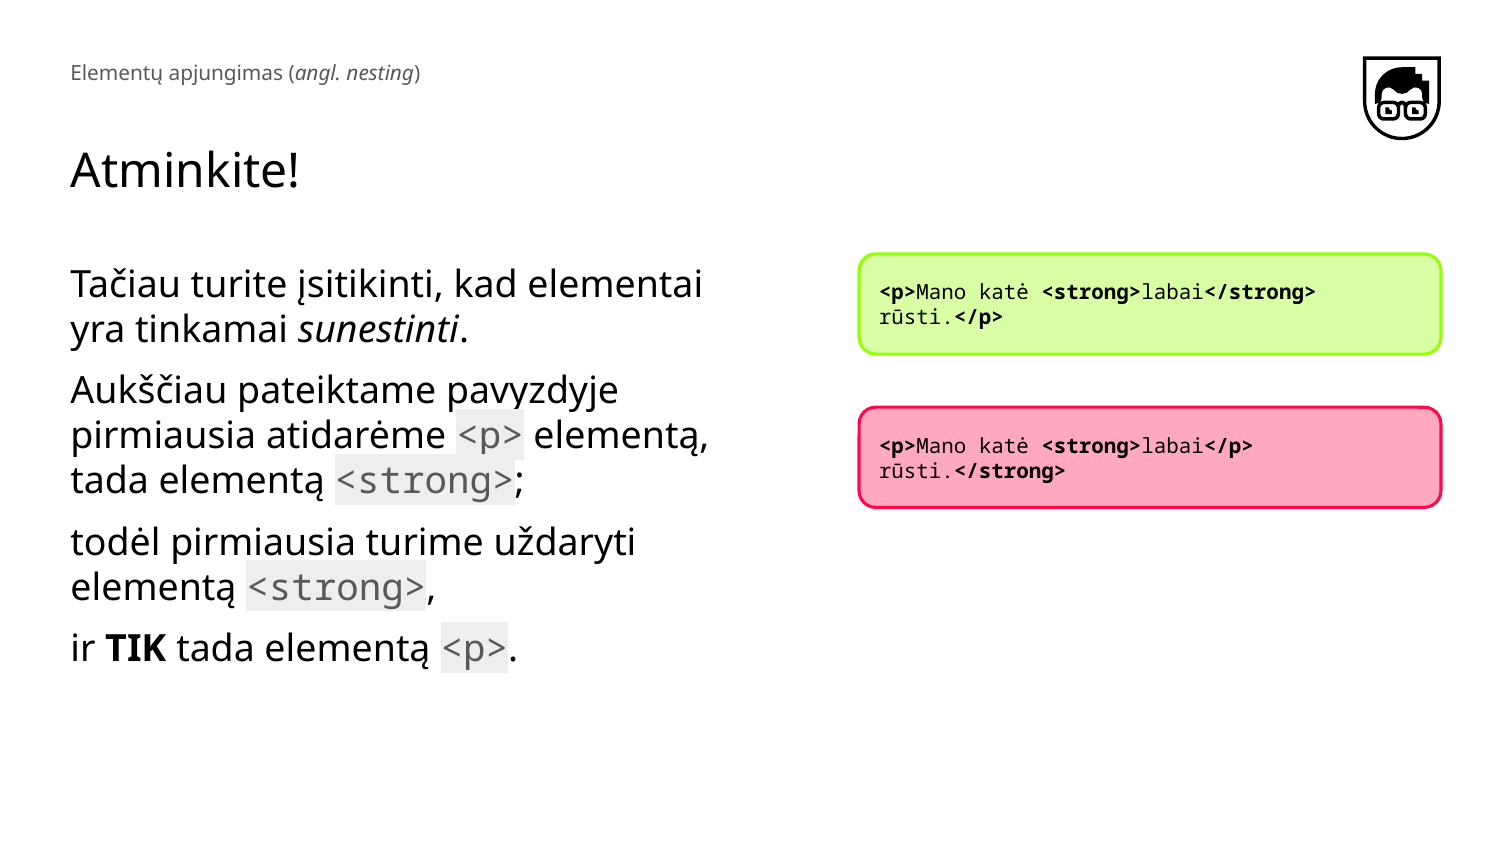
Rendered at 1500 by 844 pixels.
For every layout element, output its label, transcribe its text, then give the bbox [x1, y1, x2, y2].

list Tačiau turite įsitikinti, kad elementai yra tinkamai sunestinti. Aukščiau pateiktame pavyzdyje pirmiausia atidarėme <p> elementą, tada elementą <strong>; todėl pirmiausia turime uždaryti elementą <strong>, ir TIK tada elementą <p>. [59, 253, 750, 801]
title Atminkite! [59, 140, 1325, 208]
text_box <p>Mano katė <strong>labai</strong> rūsti.</p> [859, 253, 1441, 355]
text_box <p>Mano katė <strong>labai</p> rūsti.</strong> [859, 407, 1441, 508]
list Elementų apjungimas (angl. nesting) [59, 56, 750, 113]
